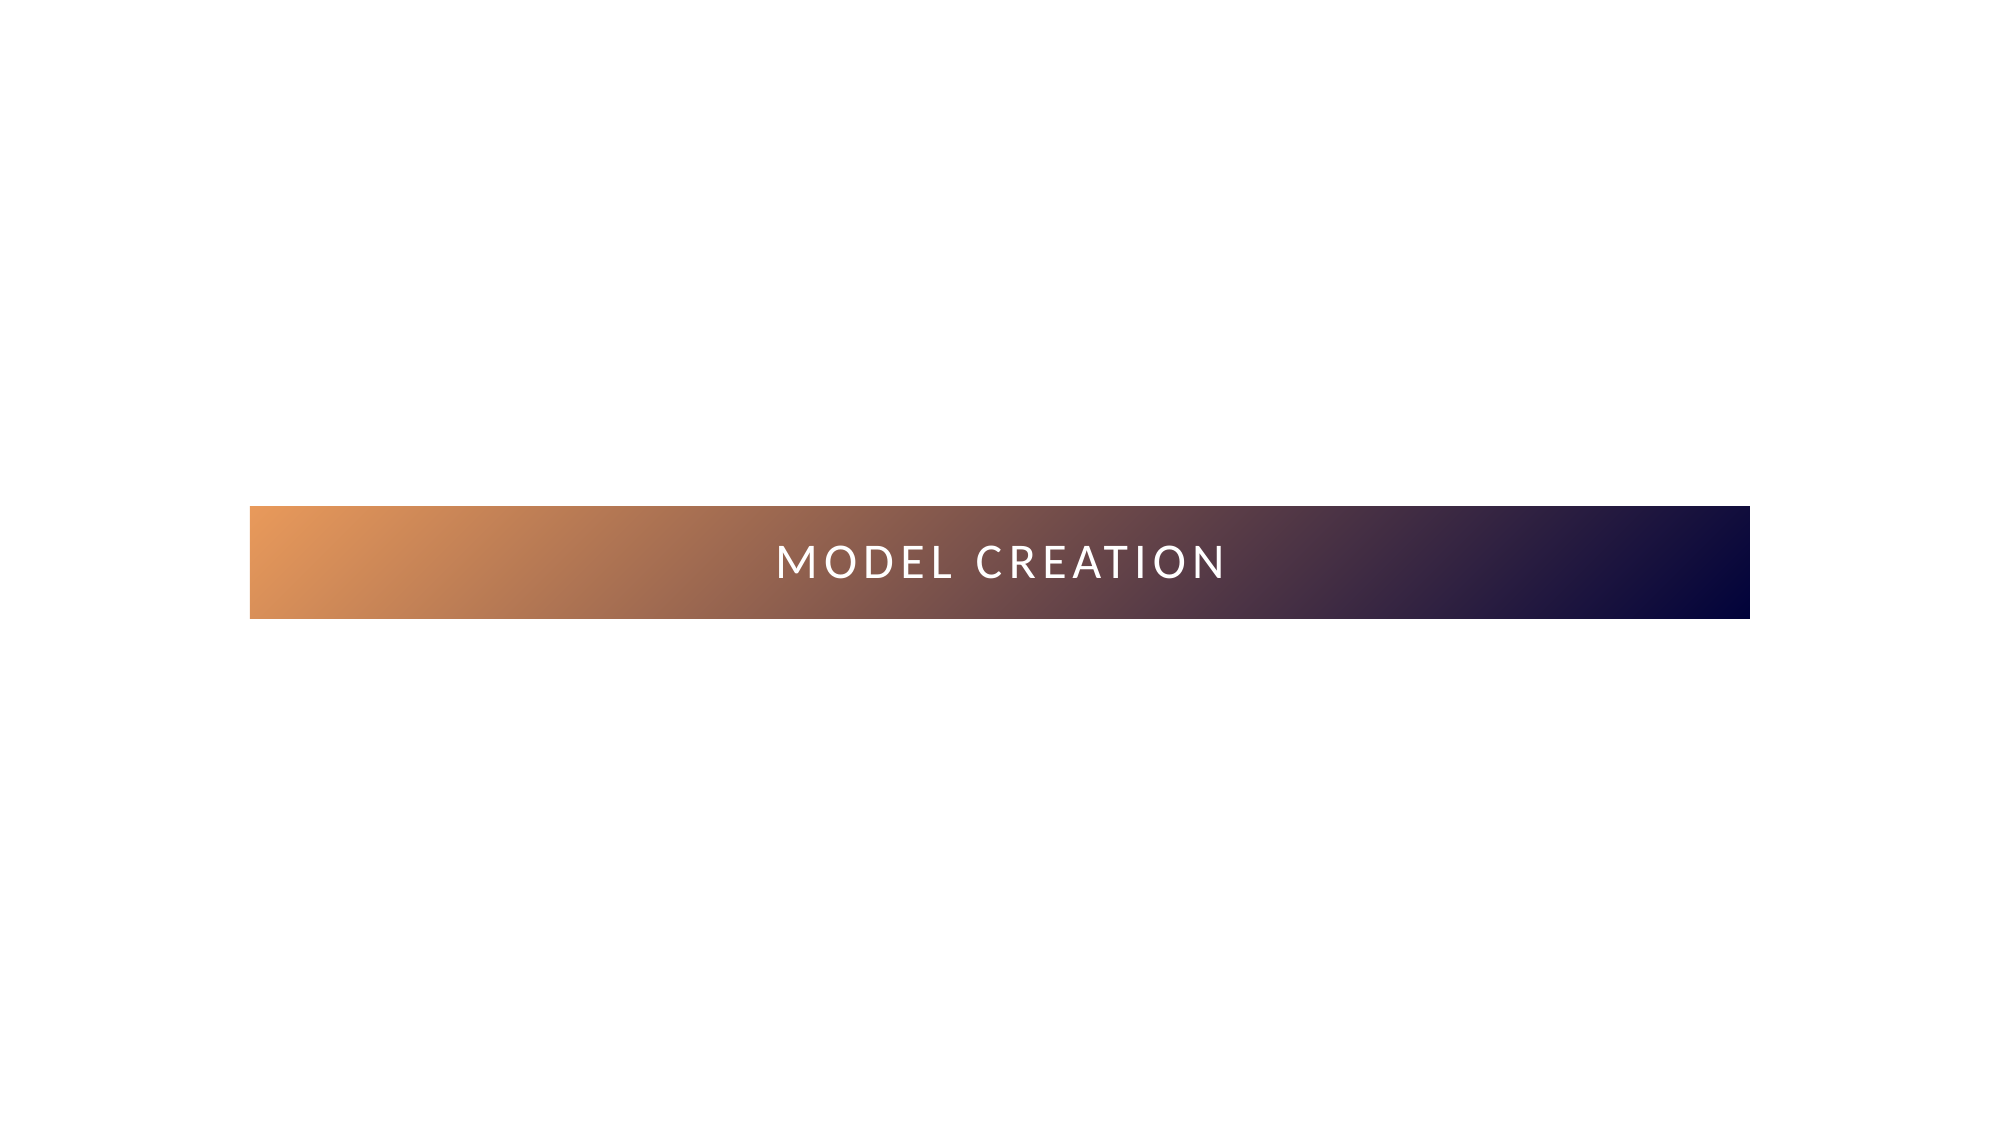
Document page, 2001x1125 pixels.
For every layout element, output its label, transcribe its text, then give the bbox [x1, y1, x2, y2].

subtitle Model creation [249, 506, 1750, 619]
